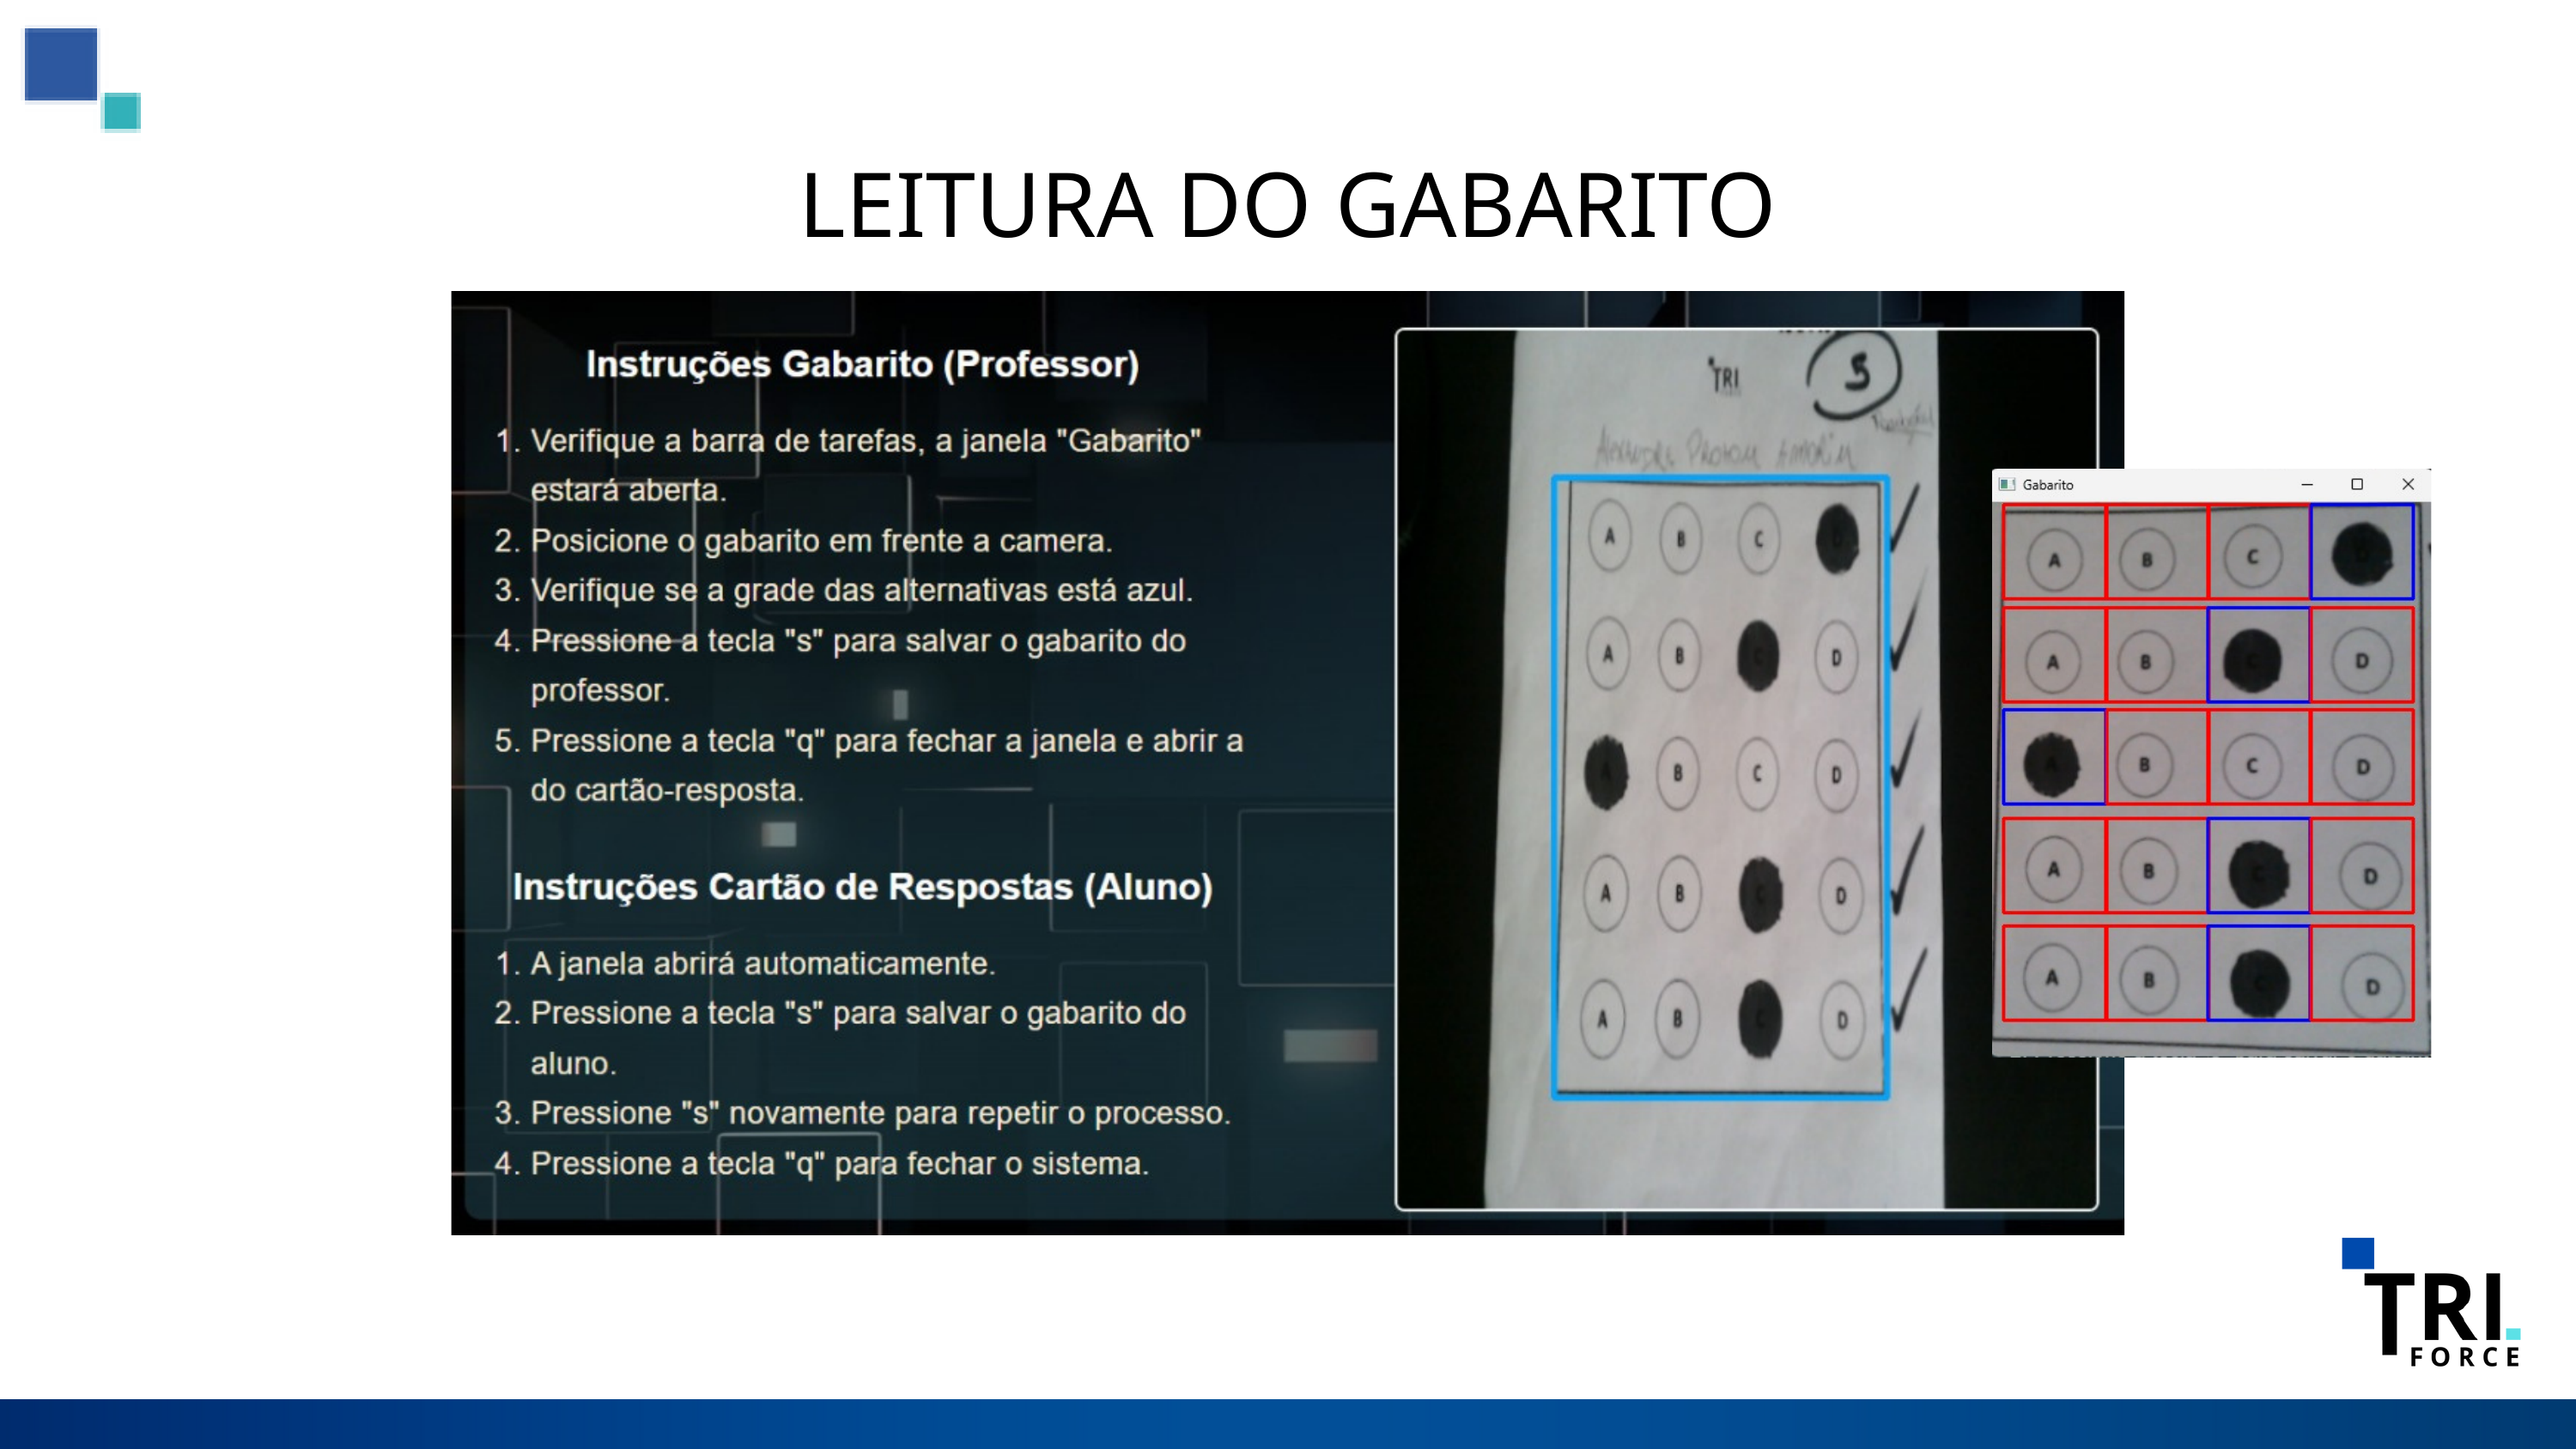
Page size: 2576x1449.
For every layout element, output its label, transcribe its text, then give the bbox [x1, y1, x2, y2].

text_box LEITURA DO GABARITO [669, 130, 1907, 256]
text_box [0, 1399, 2576, 1449]
text_box [451, 291, 2125, 1235]
text_box [2332, 1234, 2530, 1373]
text_box [17, 17, 145, 145]
text_box [1992, 469, 2432, 1058]
